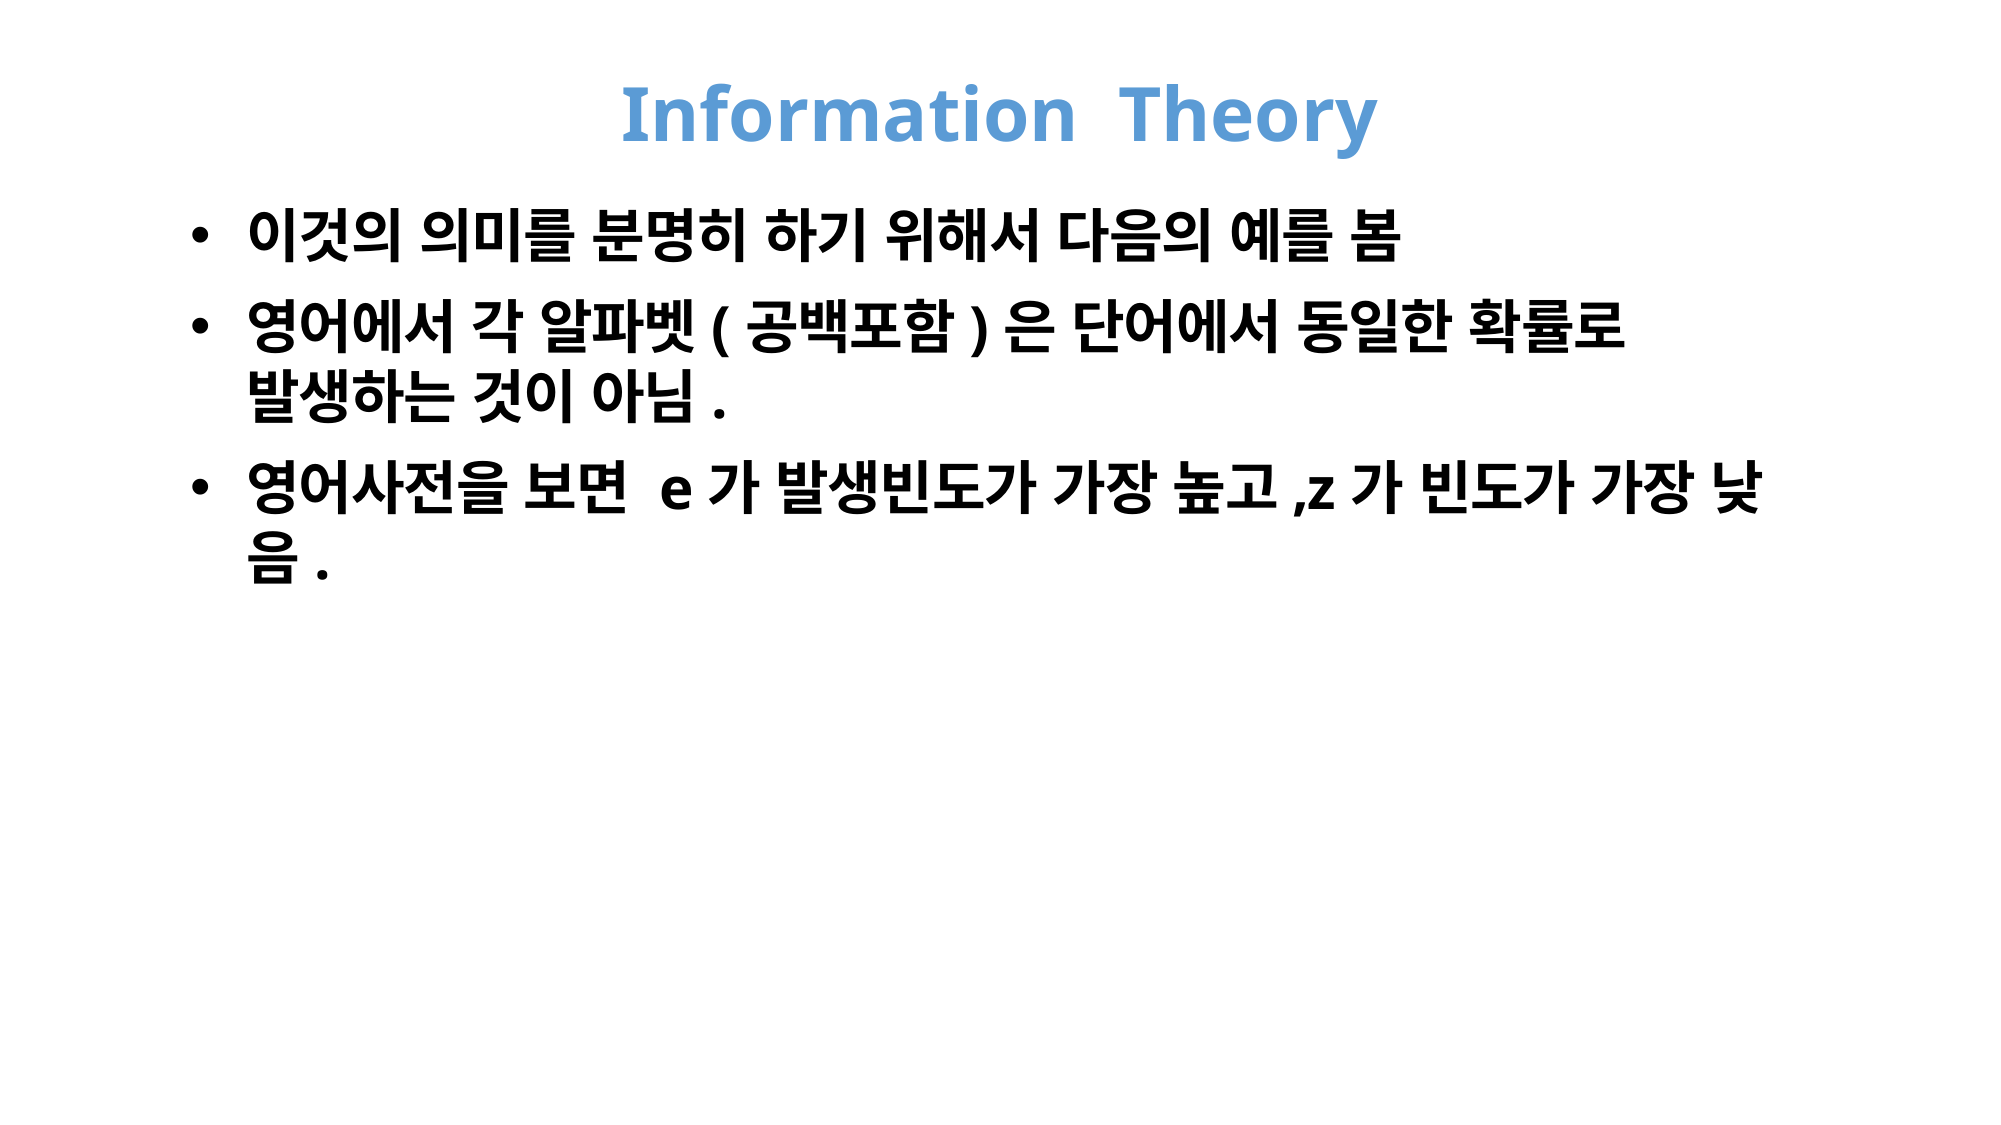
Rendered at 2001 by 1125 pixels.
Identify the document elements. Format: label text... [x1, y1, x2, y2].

list 이것의 의미를 분명히 하기 위해서 다음의 예를 봄 영어에서 각 알파벳(공백포함)은 단어에서 동일한 확률로 발생하는 것이 아님. 영어사전을 보면 e가 발생빈도가 가장 높고,z가 빈도가 가장 낮음. [173, 192, 1834, 1084]
title Information Theory [0, 42, 2000, 193]
